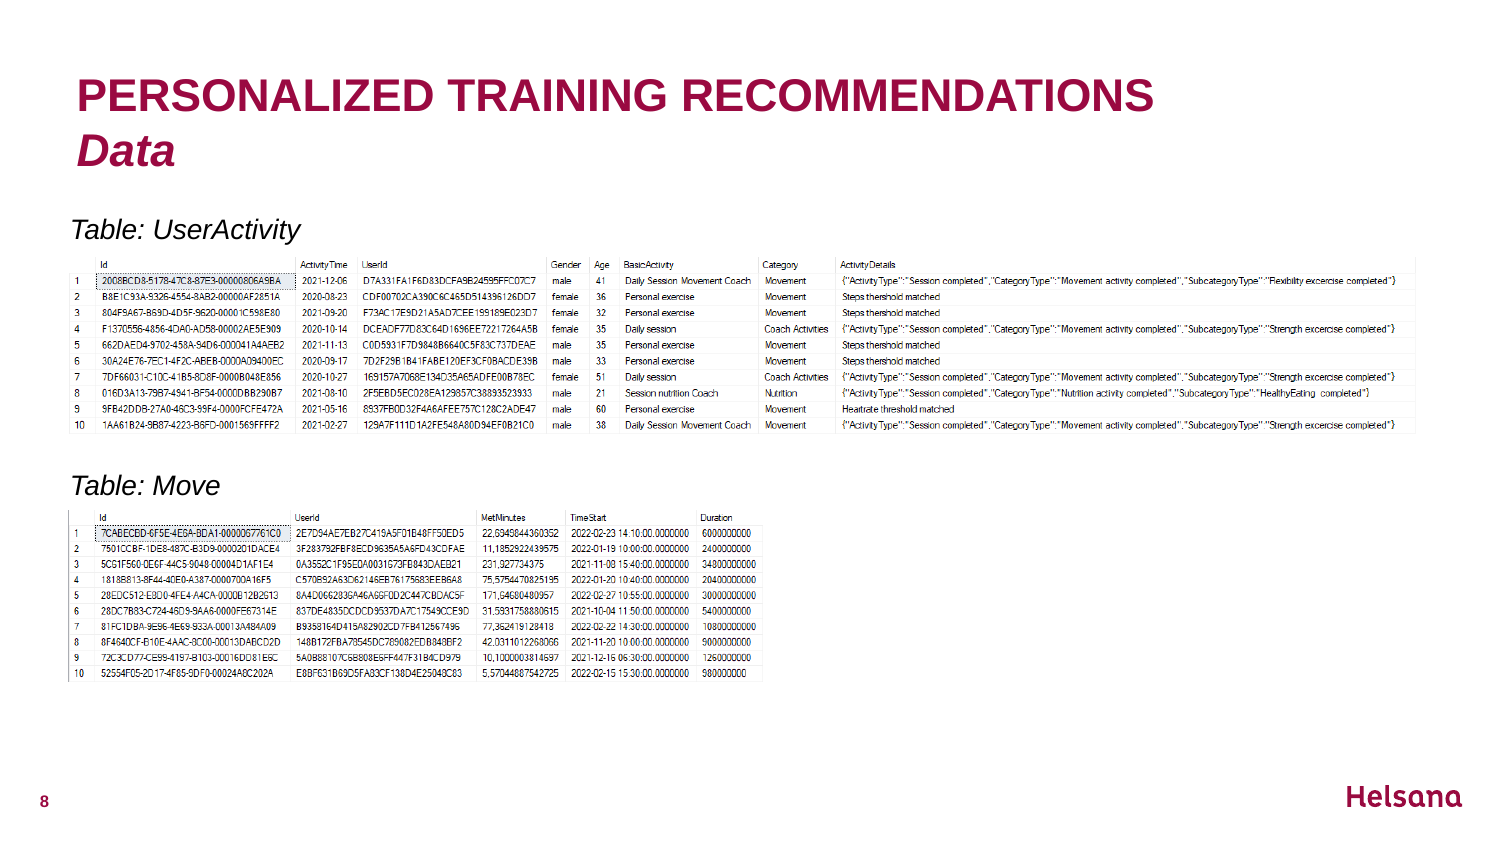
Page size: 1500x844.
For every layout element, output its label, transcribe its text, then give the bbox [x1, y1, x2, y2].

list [69, 257, 1416, 434]
slide_number 8 [39, 790, 69, 809]
picture [68, 510, 763, 682]
text_box Table: UserActivity [69, 211, 301, 245]
title PERSONALIZED TRAINING RECOMMENDATIONS Data [76, 65, 1424, 168]
text_box Table: Move [69, 466, 221, 501]
